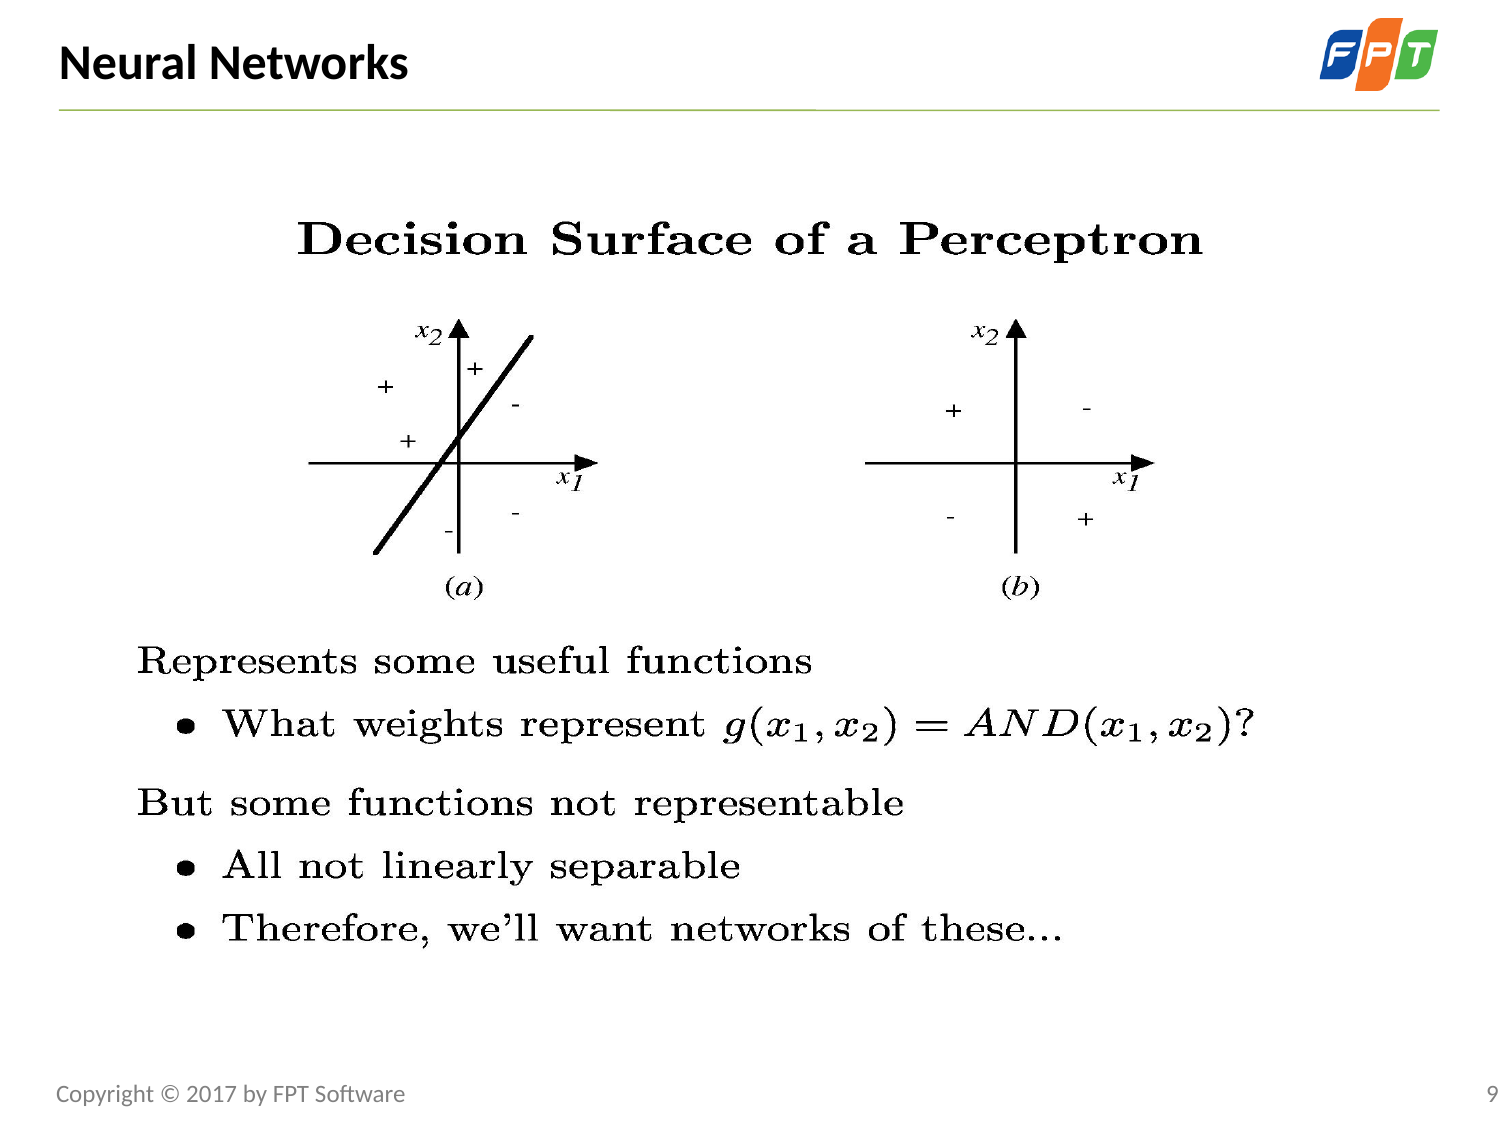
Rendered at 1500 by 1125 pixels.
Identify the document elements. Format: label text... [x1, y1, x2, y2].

picture [1317, 16, 1439, 93]
picture [0, 111, 1500, 1066]
text_box Neural Networks [58, 24, 1305, 95]
